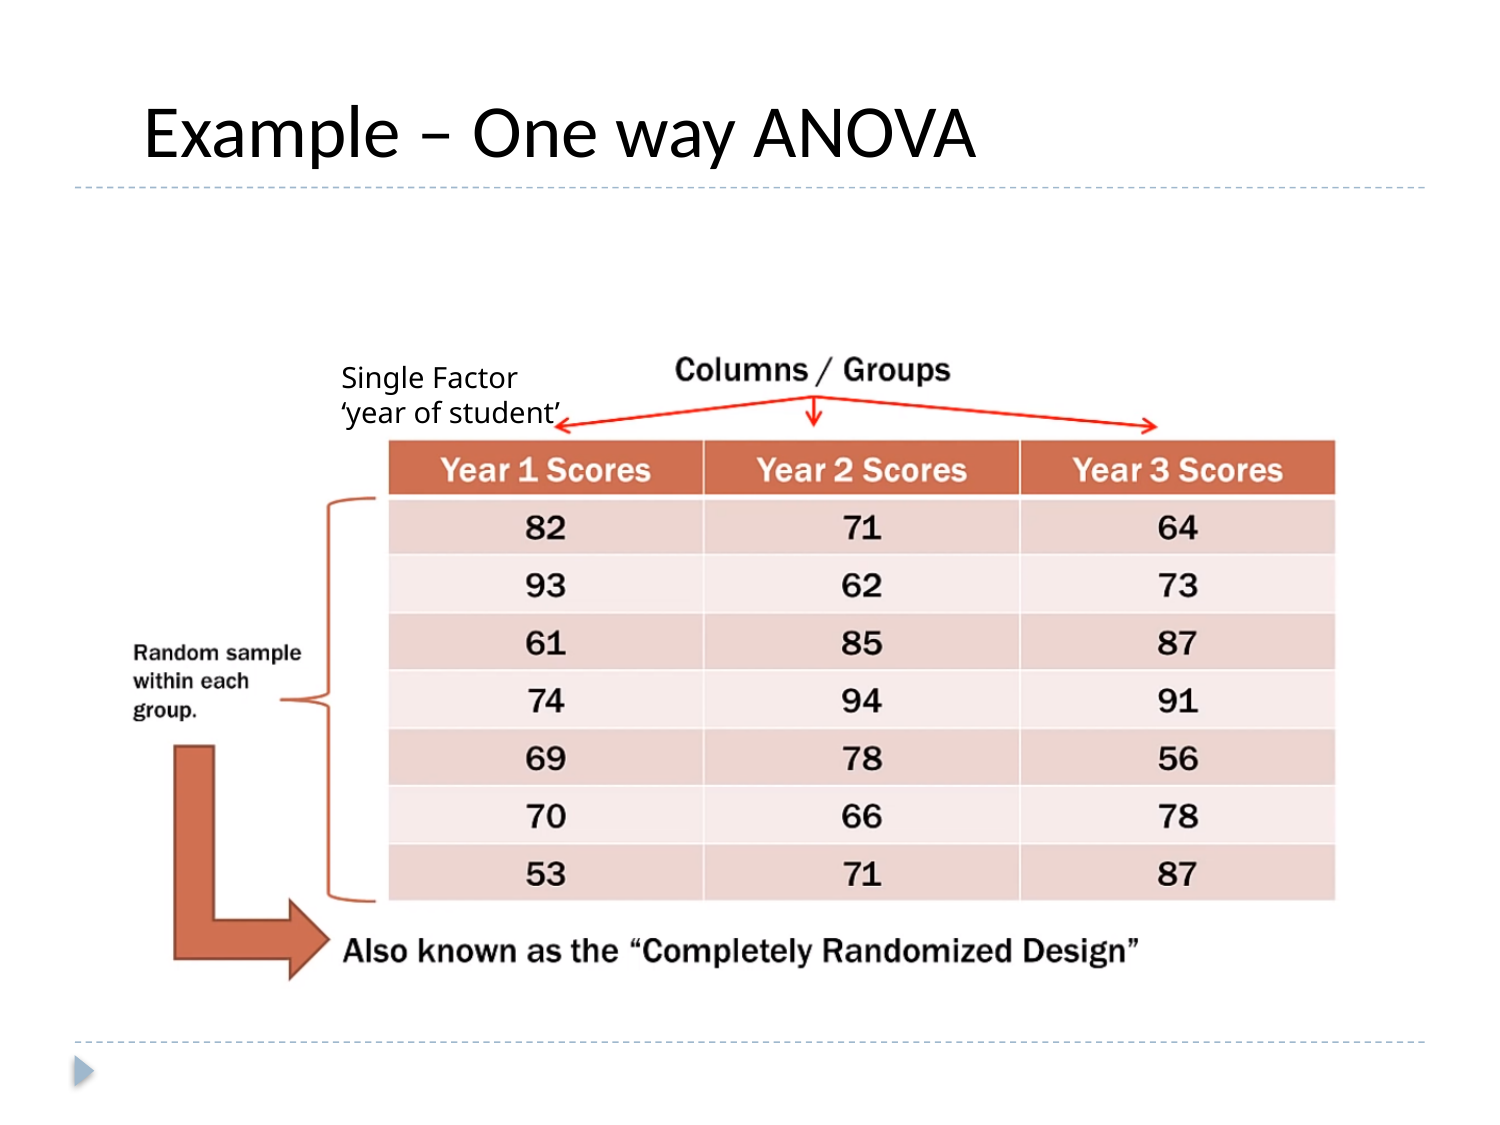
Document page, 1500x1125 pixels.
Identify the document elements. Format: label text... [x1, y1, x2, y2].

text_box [121, 331, 1360, 1009]
text_box Example – One way ANOVA [128, 74, 993, 180]
